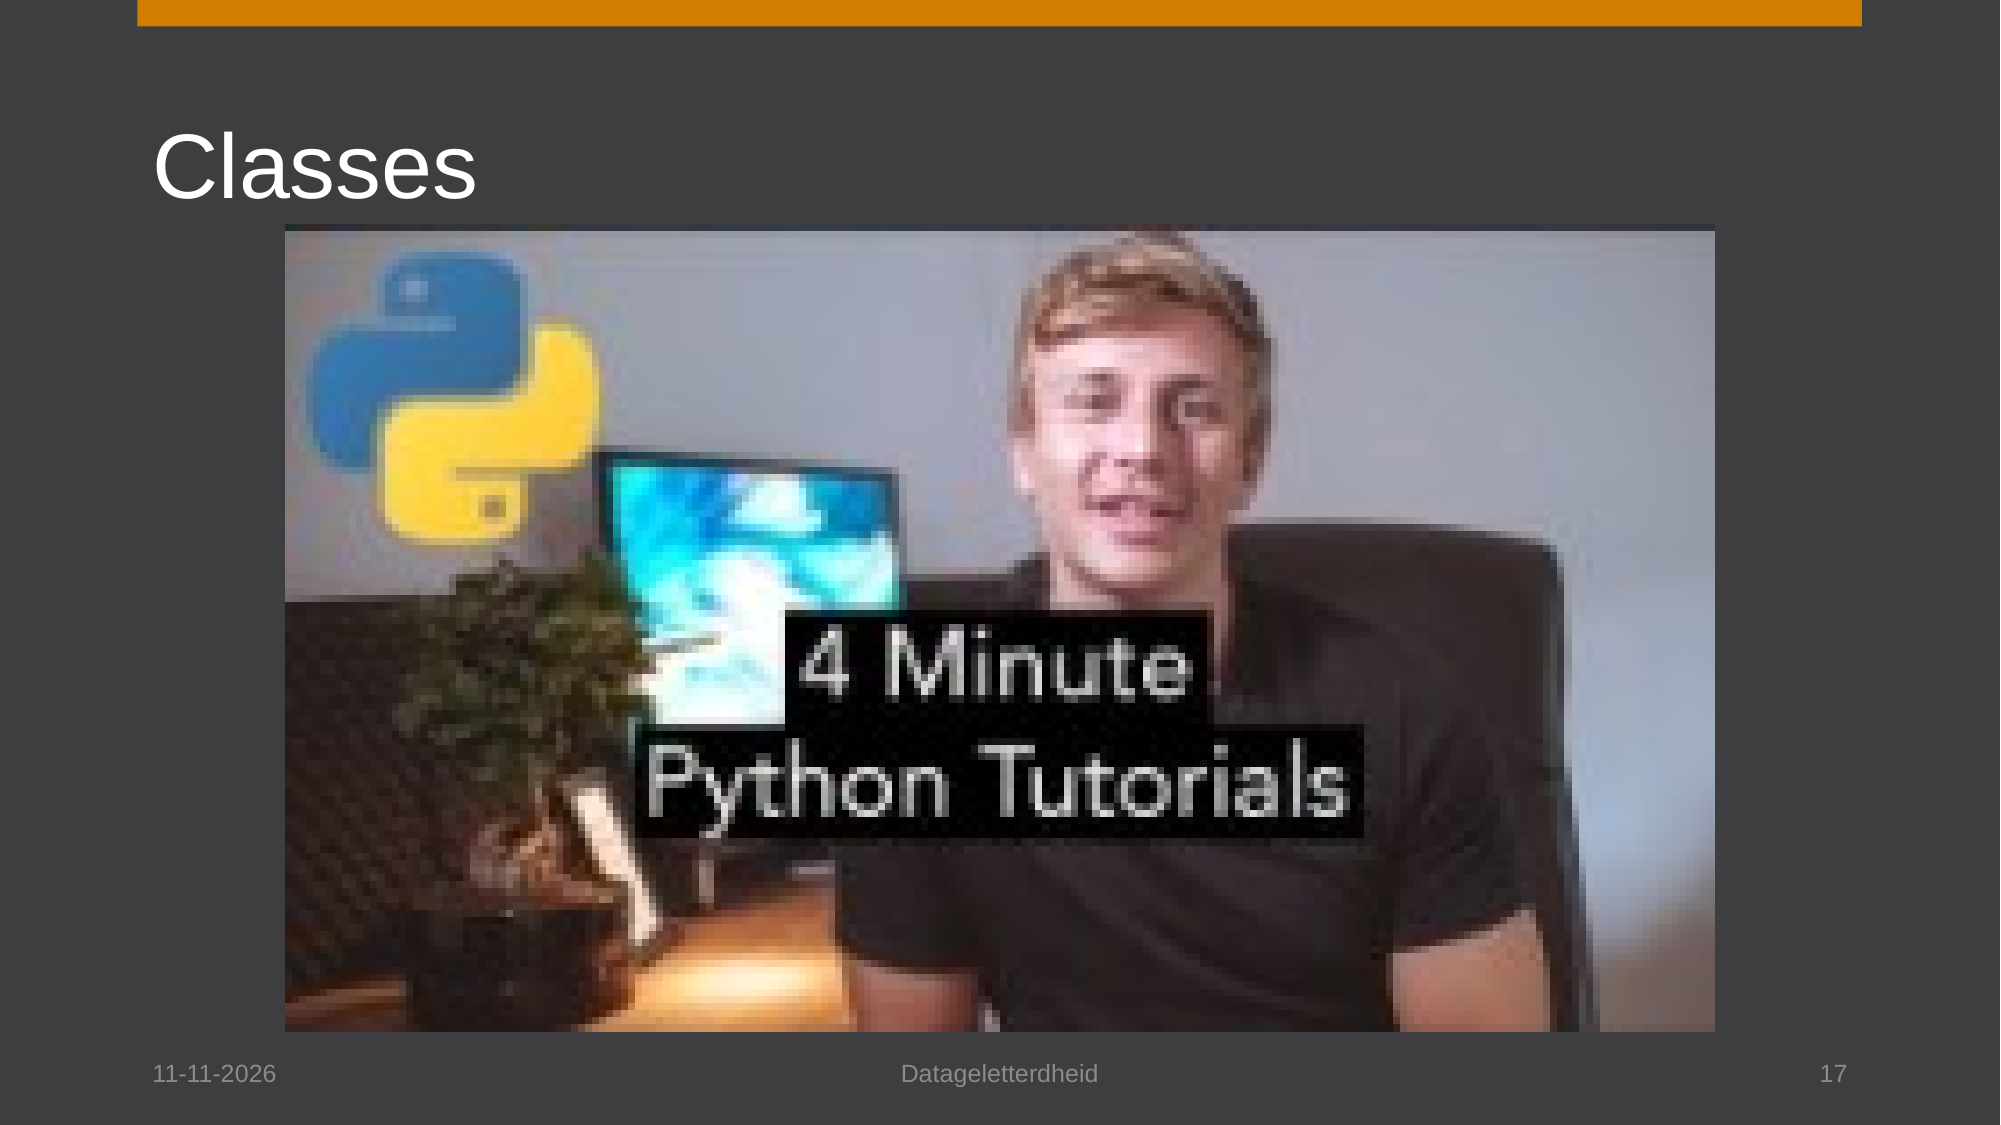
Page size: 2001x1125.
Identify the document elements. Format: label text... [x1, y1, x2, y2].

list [284, 223, 1716, 1033]
footer Datageletterdheid [662, 1042, 1338, 1103]
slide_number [137, 1042, 588, 1103]
slide_number 17 [1412, 1042, 1863, 1103]
title Classes [137, 59, 1863, 278]
